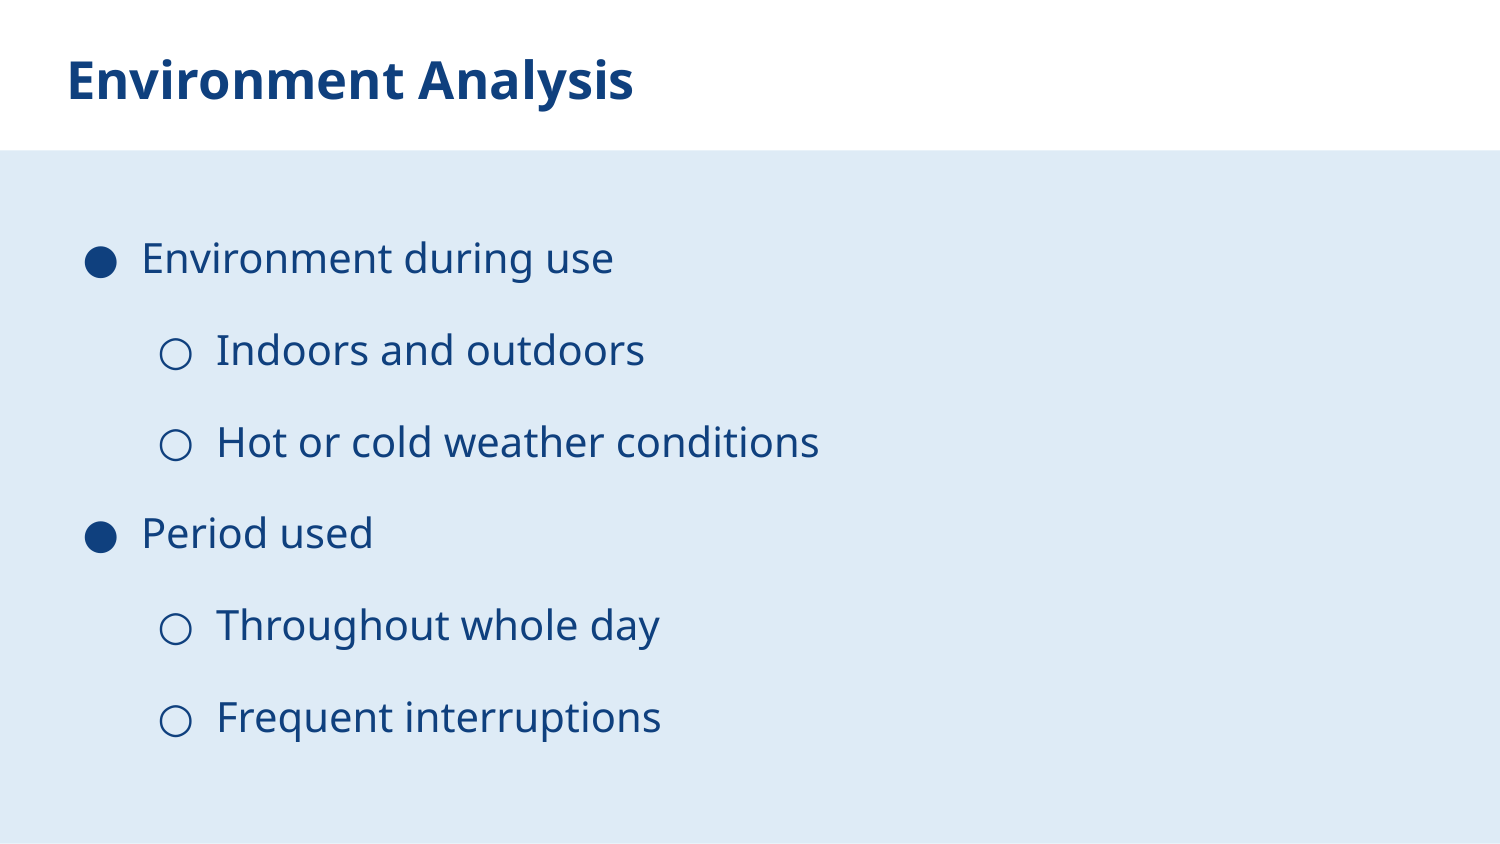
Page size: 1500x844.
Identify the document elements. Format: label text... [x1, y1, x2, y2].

title Environment Analysis [51, 31, 1449, 126]
list Environment during use Indoors and outdoors Hot or cold weather conditions Period used Throughout whole day Frequent interruptions [51, 216, 1449, 778]
text_box [0, 150, 1500, 844]
